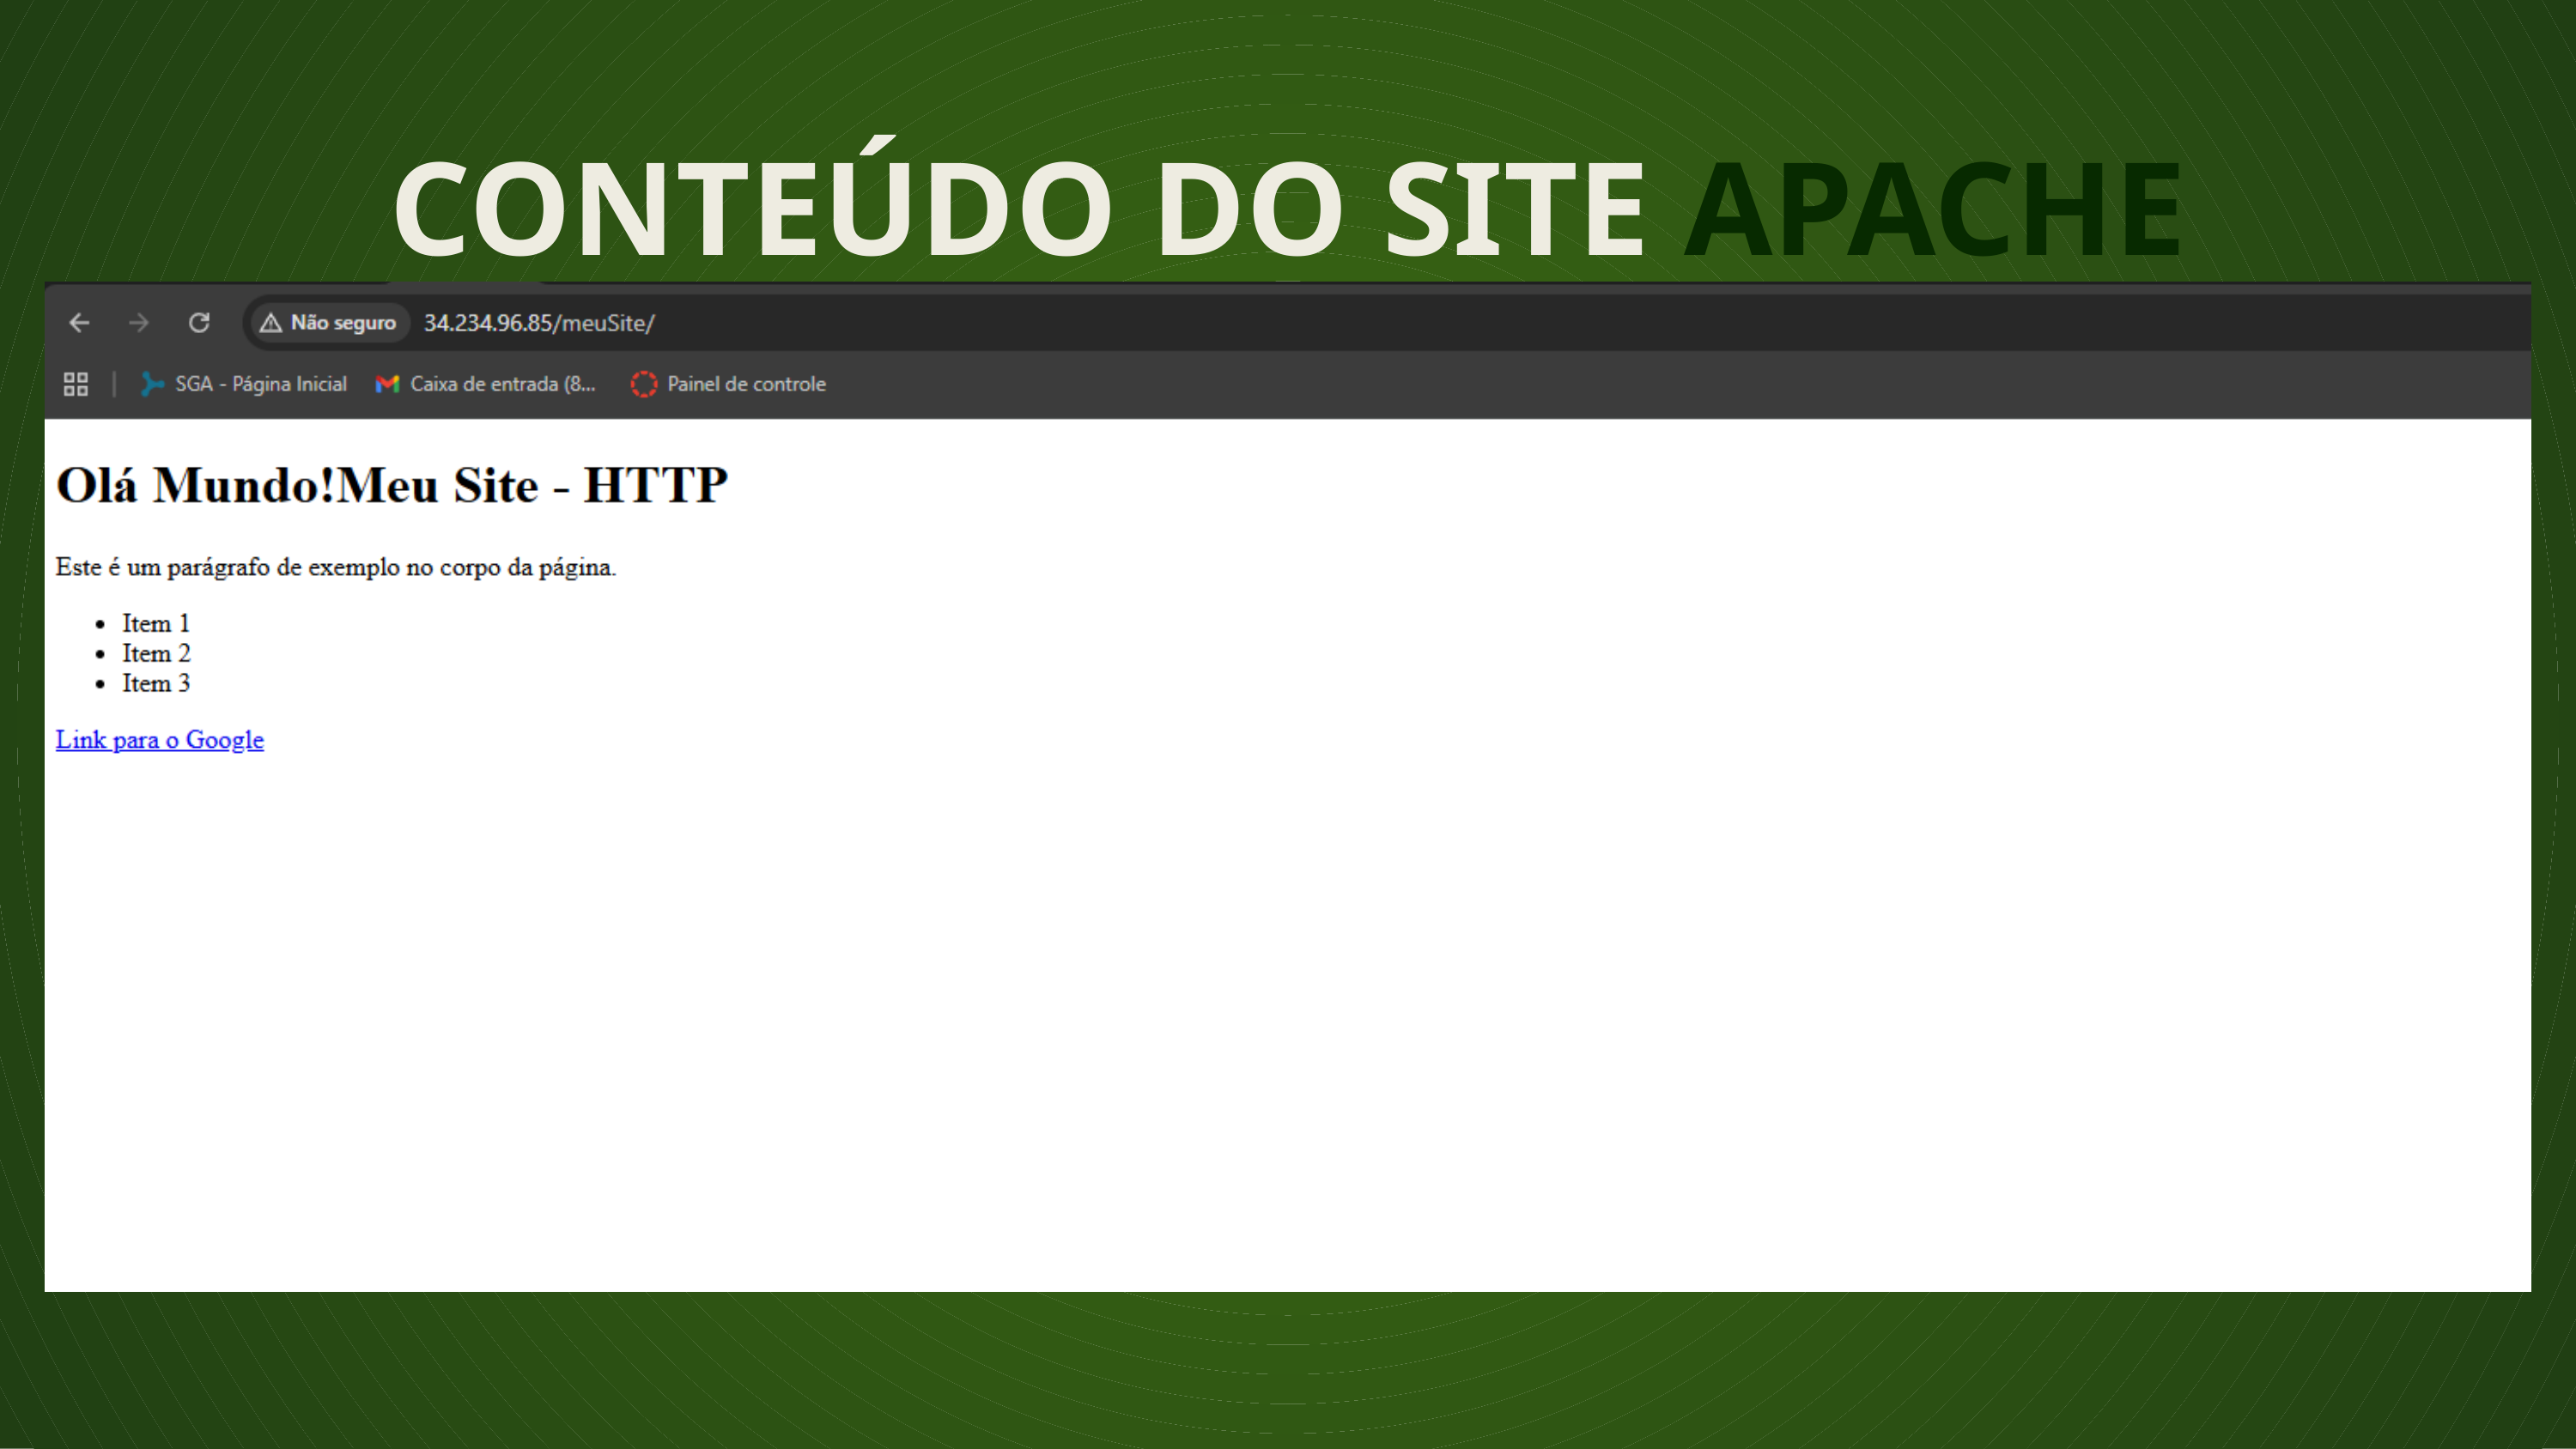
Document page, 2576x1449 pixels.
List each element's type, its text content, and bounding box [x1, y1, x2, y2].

text_box CONTEÚDO DO SITE APACHE [225, 64, 2351, 278]
picture [45, 281, 2531, 1292]
